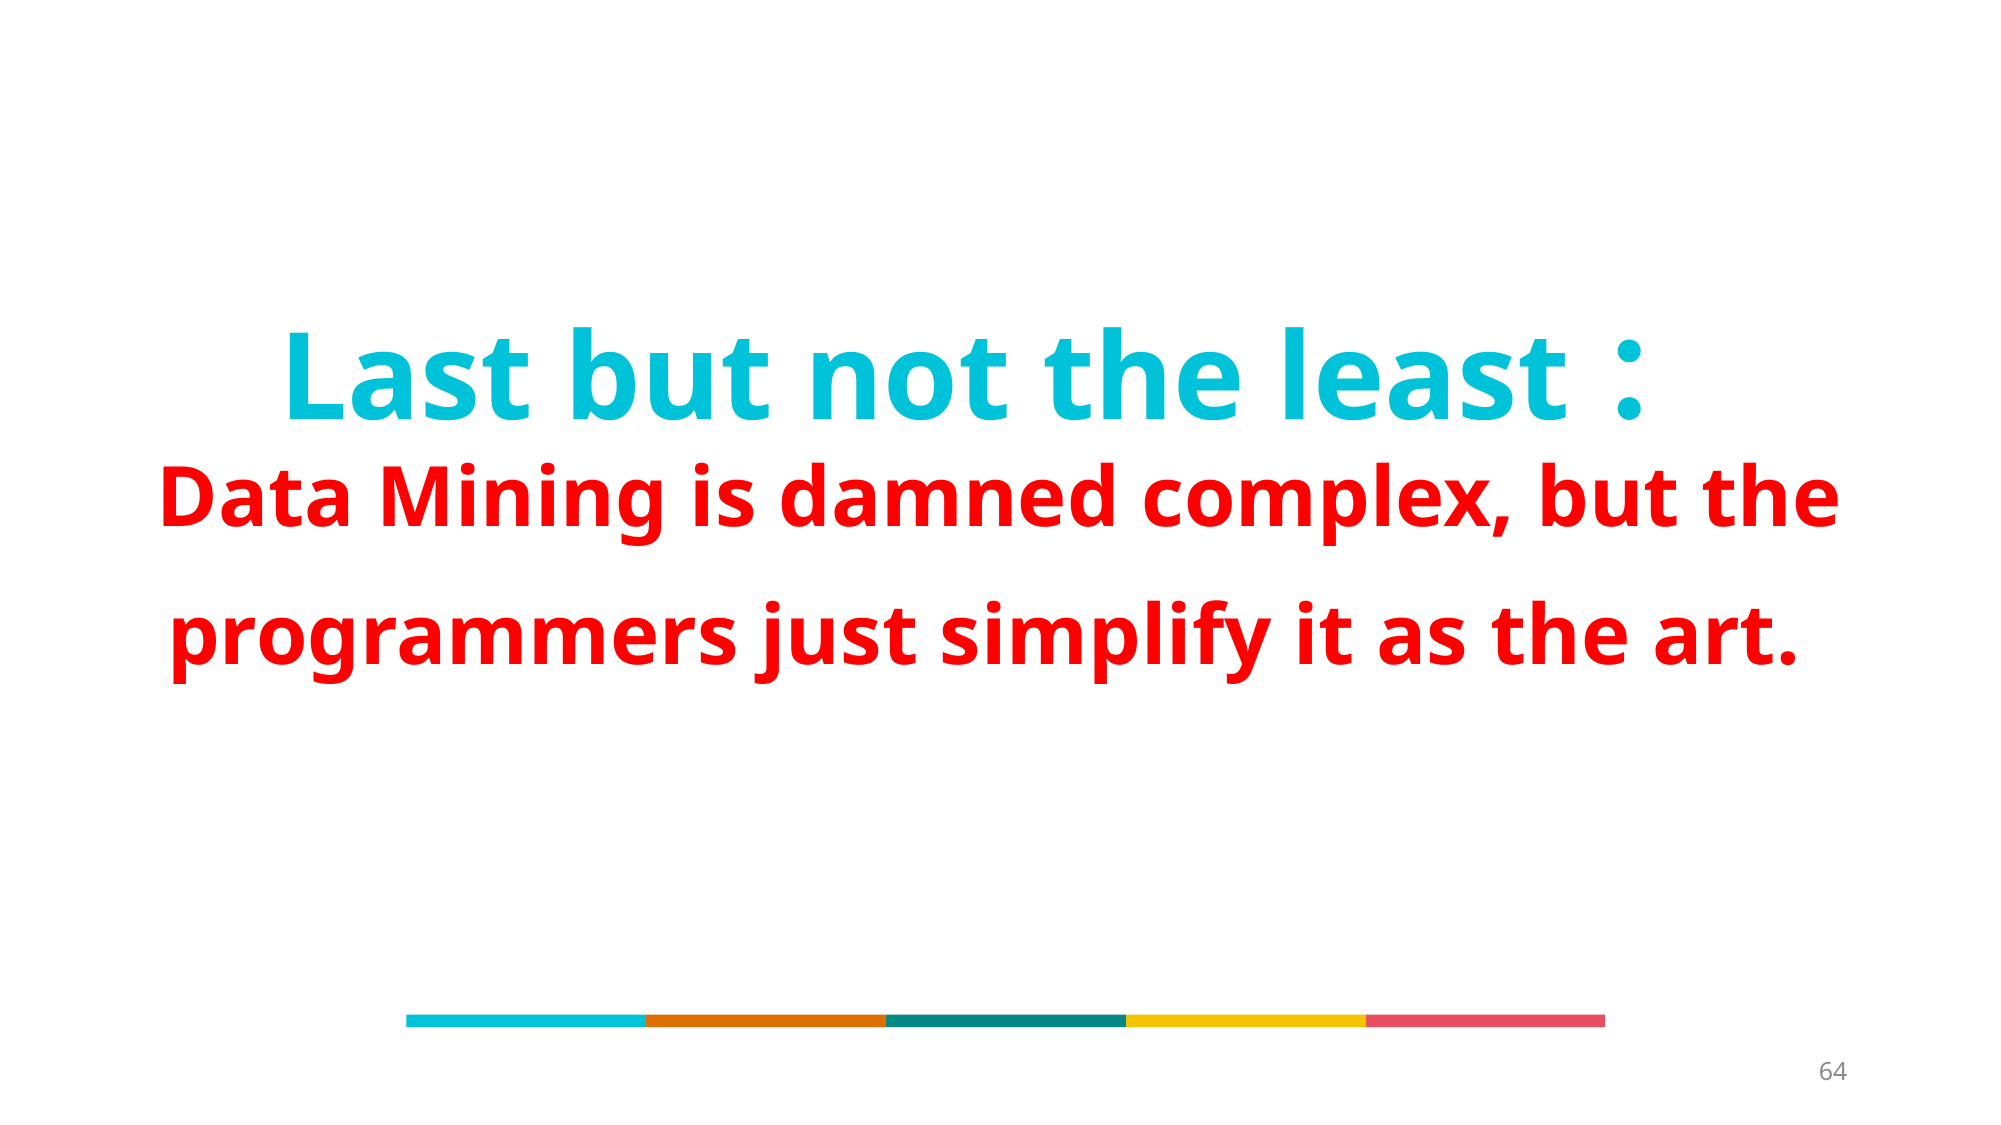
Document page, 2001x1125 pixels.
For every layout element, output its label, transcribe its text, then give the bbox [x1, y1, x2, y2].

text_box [406, 1014, 1606, 1028]
text_box Last but not the least： Data Mining is damned complex, but the programmers just simplify it as the art. [0, 437, 2000, 549]
slide_number 64 [1412, 1042, 1863, 1103]
